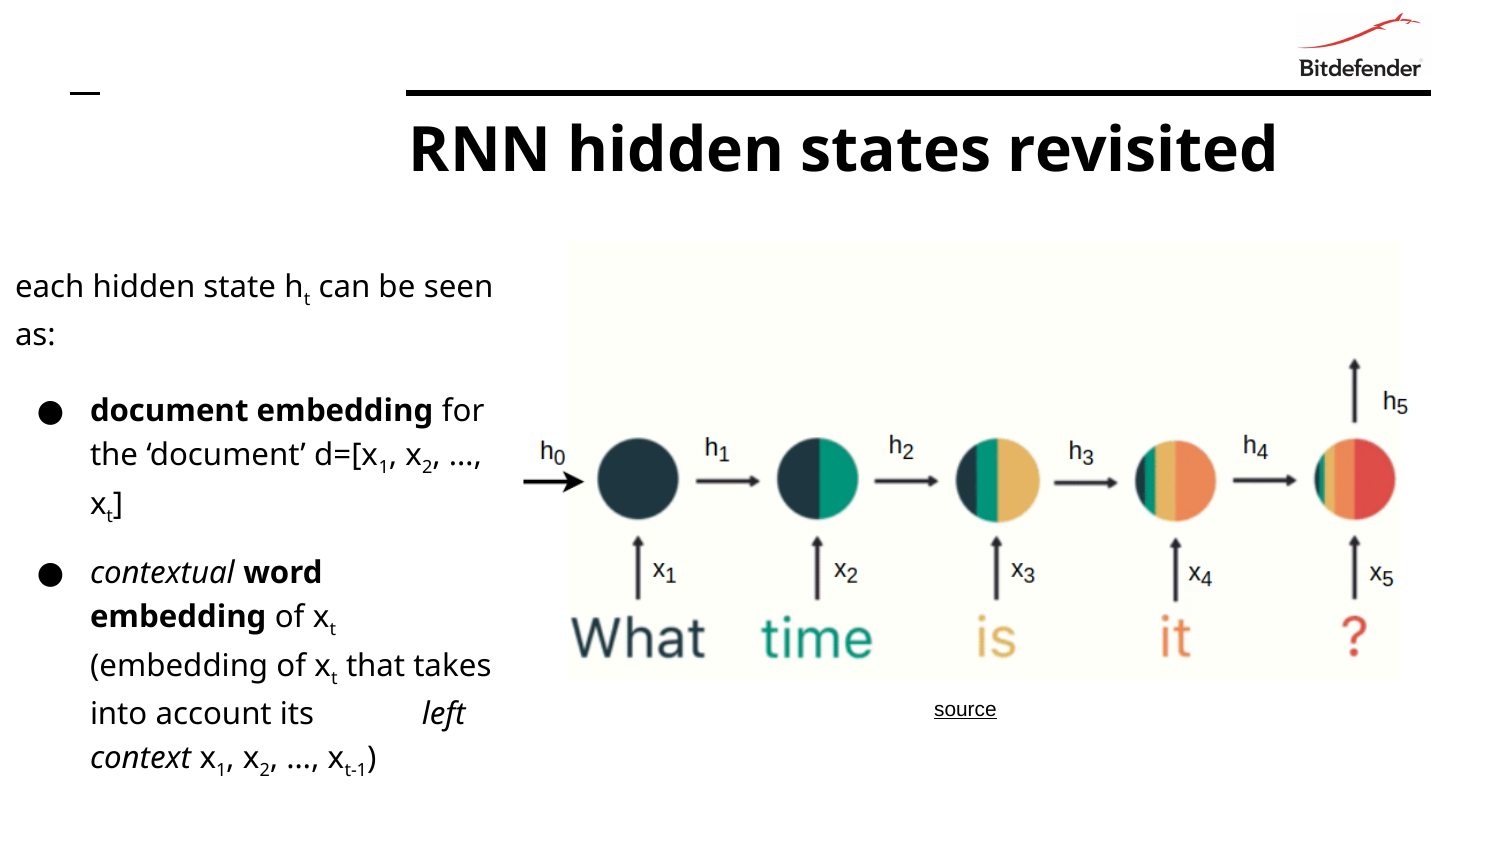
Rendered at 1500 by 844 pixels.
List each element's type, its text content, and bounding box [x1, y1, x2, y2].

title RNN hidden states revisited [393, 94, 1431, 199]
list each hidden state ht can be seen as: document embedding for the ‘document’ d=[x1, x2, …, xt] contextual word embedding of xt (embedding of xt that takes into account its left context x1, x2, …, xt-1) [0, 173, 513, 833]
picture [511, 228, 1423, 682]
picture [1297, 12, 1431, 77]
text_box source [919, 689, 1015, 739]
